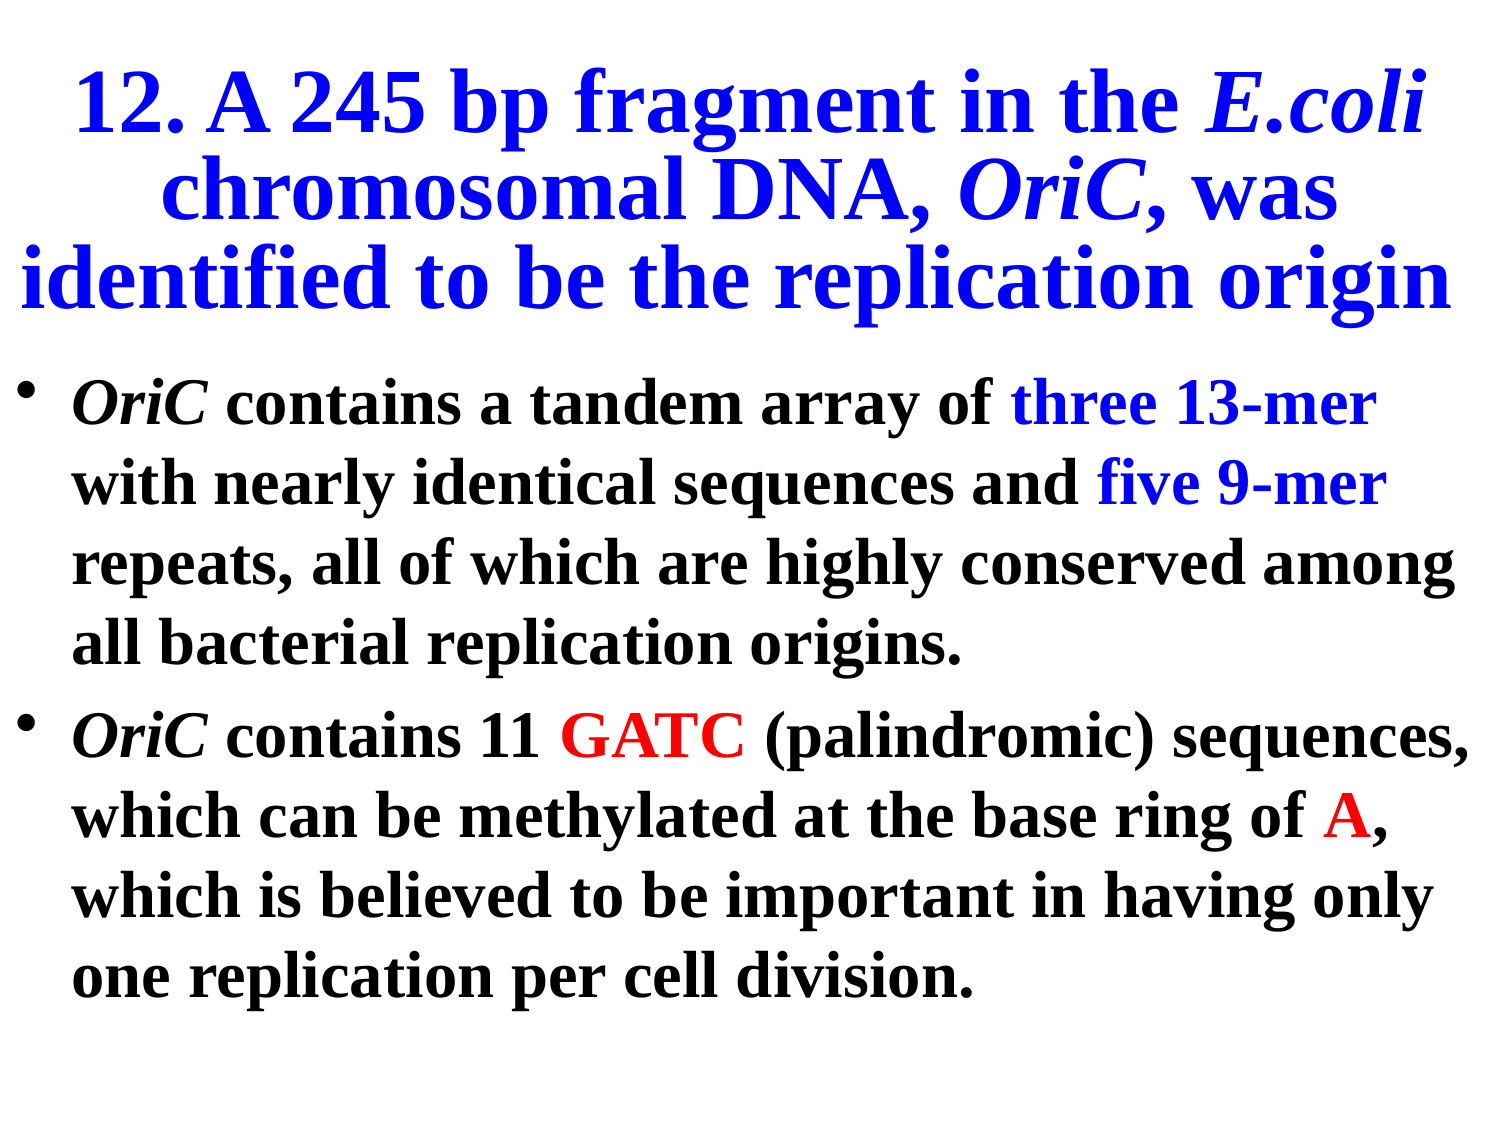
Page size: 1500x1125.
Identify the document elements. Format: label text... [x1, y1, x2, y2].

list OriC contains a tandem array of three 13-mer with nearly identical sequences and five 9-mer repeats, all of which are highly conserved among all bacterial replication origins. OriC contains 11 GATC (palindromic) sequences, which can be methylated at the base ring of A, which is believed to be important in having only one replication per cell division. [0, 349, 1500, 1026]
title 12. A 245 bp fragment in the E.coli chromosomal DNA, OriC, was identified to be the replication origin [0, 99, 1500, 288]
